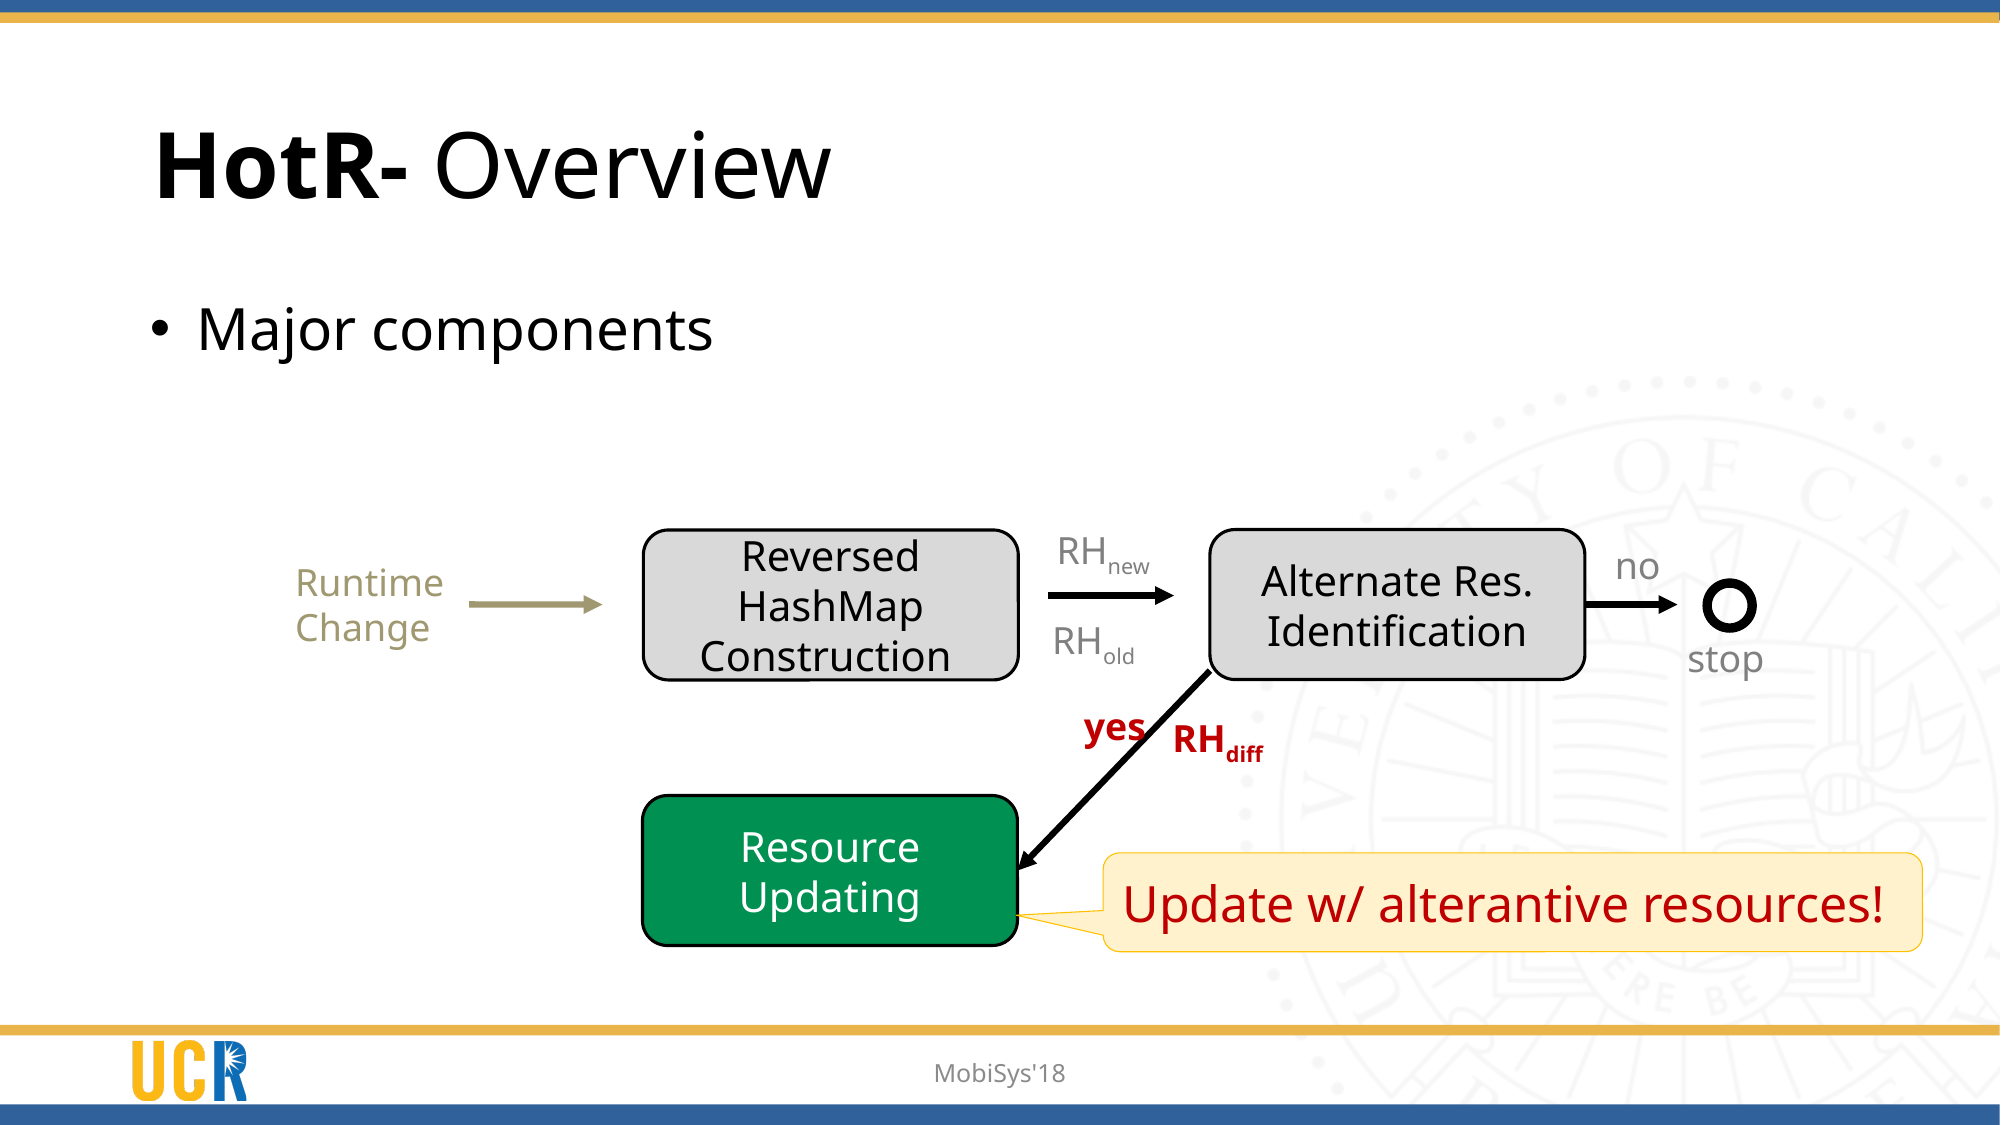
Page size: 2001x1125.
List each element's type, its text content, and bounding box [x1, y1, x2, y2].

text_box stop [1672, 628, 1780, 688]
text_box Runtime Change [280, 551, 469, 657]
text_box Reversed HashMap Construction [642, 528, 1020, 681]
text_box RHold [1037, 609, 1151, 670]
text_box no [1600, 534, 1676, 595]
text_box RHnew [1041, 519, 1165, 586]
text_box Resource Updating [641, 794, 1019, 947]
text_box RHdiff [1210, 708, 1278, 774]
text_box Update w/ alterantive resources! [1016, 852, 1924, 953]
title HotR- Overview [137, 59, 1863, 278]
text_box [1017, 670, 1210, 871]
text_box Alternate Res. Identification [1208, 528, 1586, 681]
text_box Major components [134, 285, 1860, 370]
list [137, 299, 1863, 1014]
text_box [1706, 582, 1754, 628]
footer MobiSys'18 [662, 1042, 1338, 1103]
